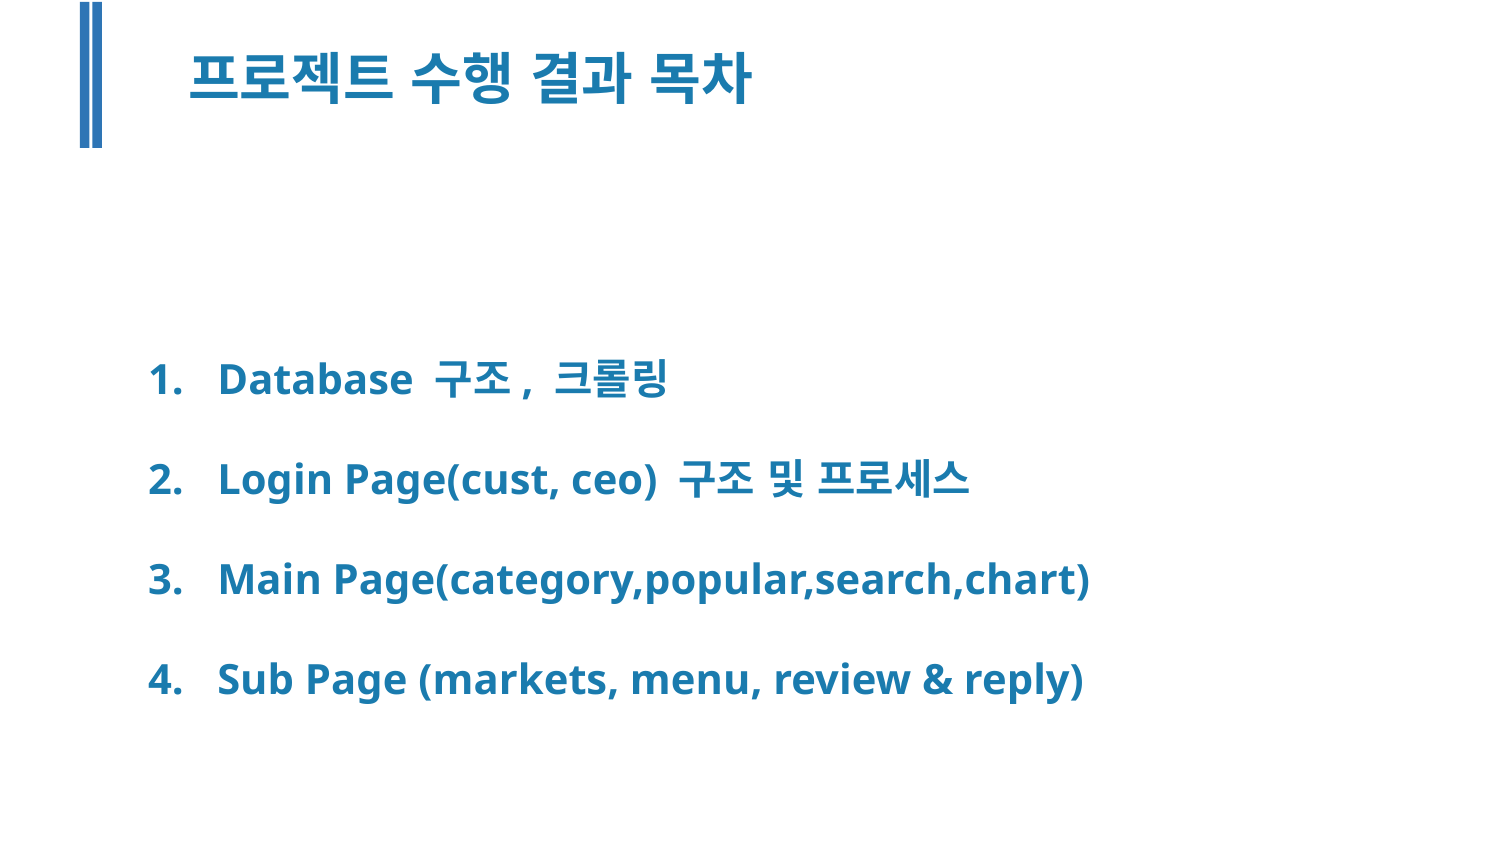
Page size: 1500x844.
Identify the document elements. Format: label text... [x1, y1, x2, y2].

text_box 프로젝트 수행 결과 목차 [107, 38, 939, 118]
text_box Database 구조, 크롤링 Login Page(cust, ceo) 구조 및 프로세스 Main Page(category,popular,search,chart) Sub Page (markets, menu, review & reply) [136, 297, 1363, 750]
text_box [79, 1, 103, 149]
